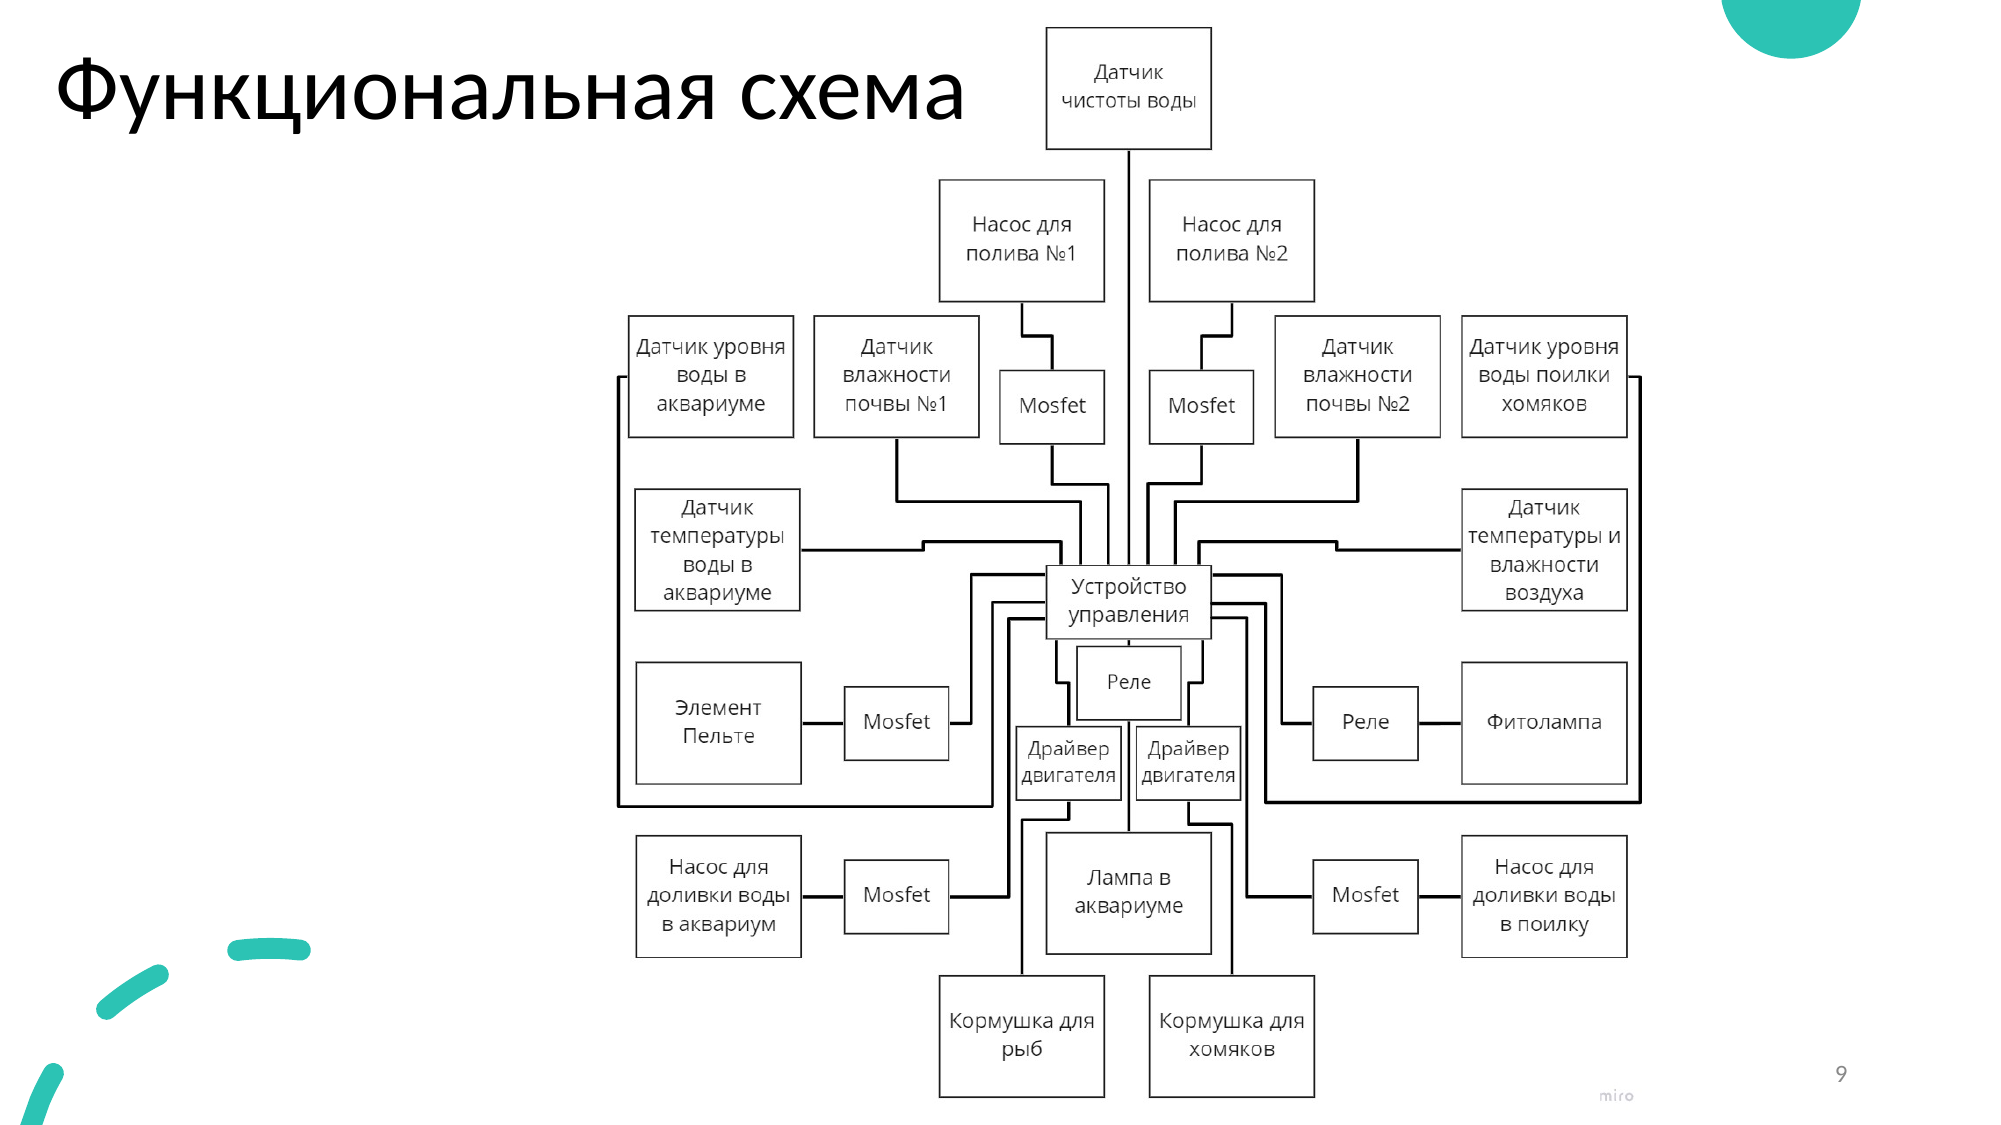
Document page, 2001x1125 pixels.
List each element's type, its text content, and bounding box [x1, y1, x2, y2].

title Функциональная схема [40, 14, 582, 165]
slide_number 9 [1663, 1042, 1863, 1103]
picture [587, 0, 1659, 1125]
